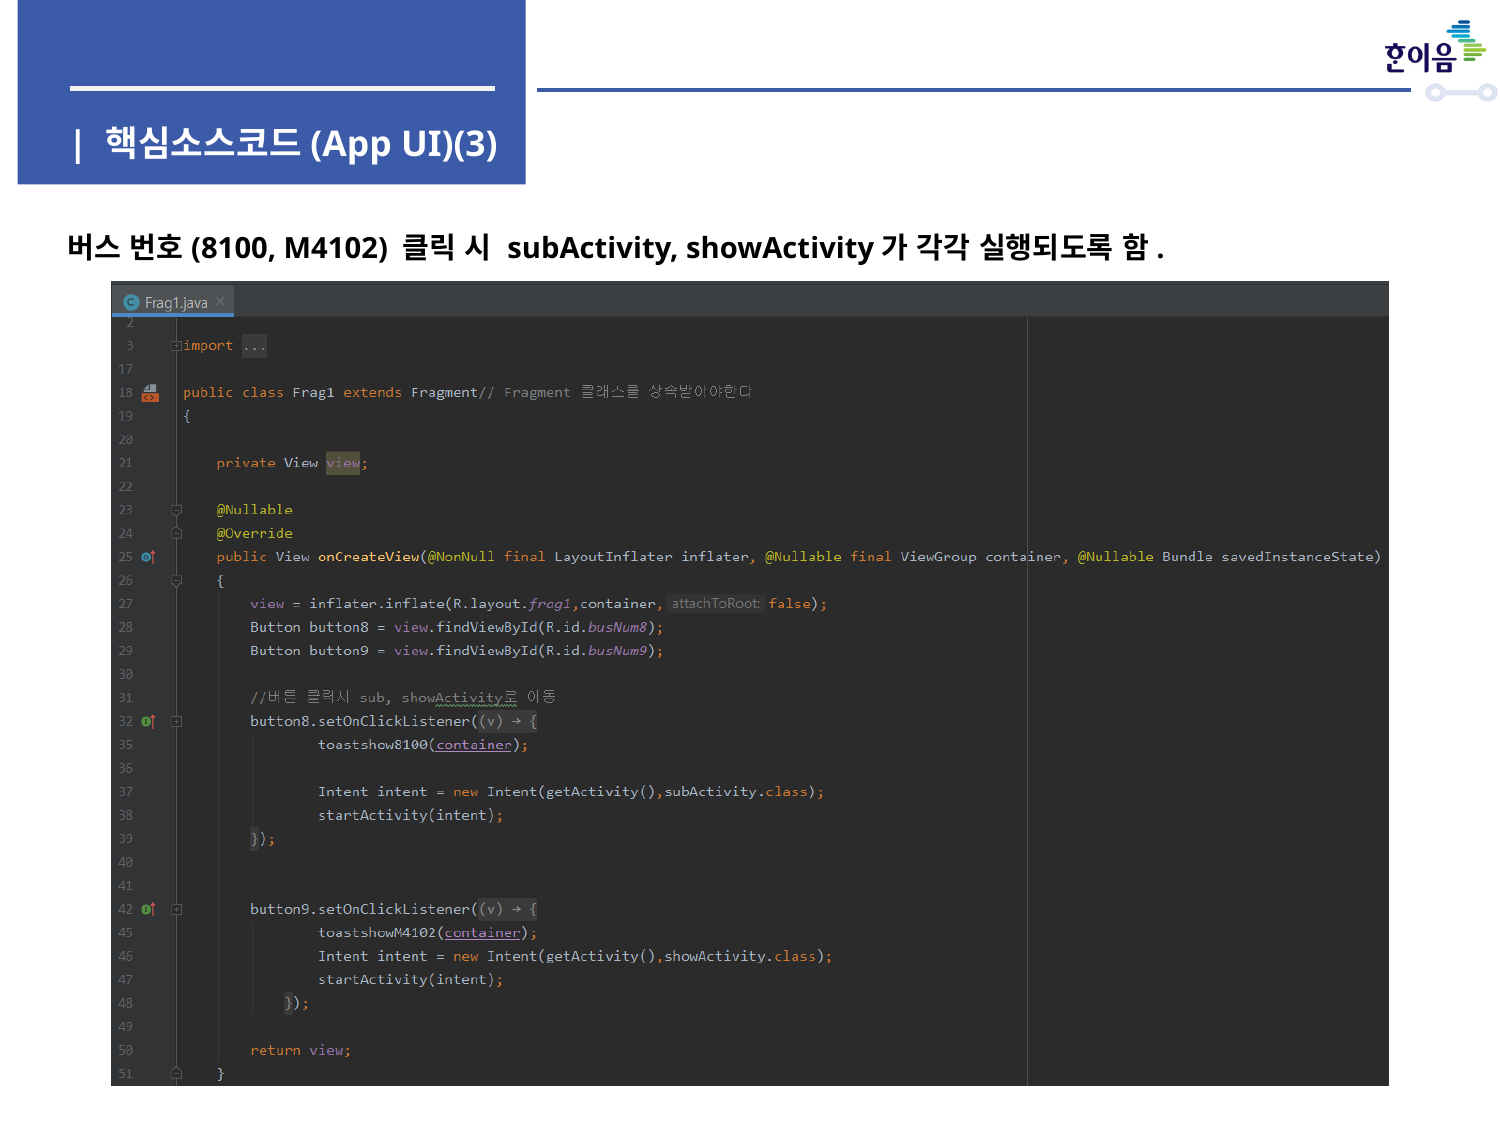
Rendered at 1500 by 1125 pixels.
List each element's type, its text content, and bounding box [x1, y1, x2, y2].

text_box [17, 0, 527, 185]
text_box 버스 번호(8100, M4102) 클릭 시 subActivity, showActivity가 각각 실행되도록 함. [53, 221, 1347, 272]
picture [111, 281, 1389, 1086]
text_box | 핵심소스코드(App UI)(3) [53, 113, 675, 169]
picture [1376, 12, 1498, 105]
